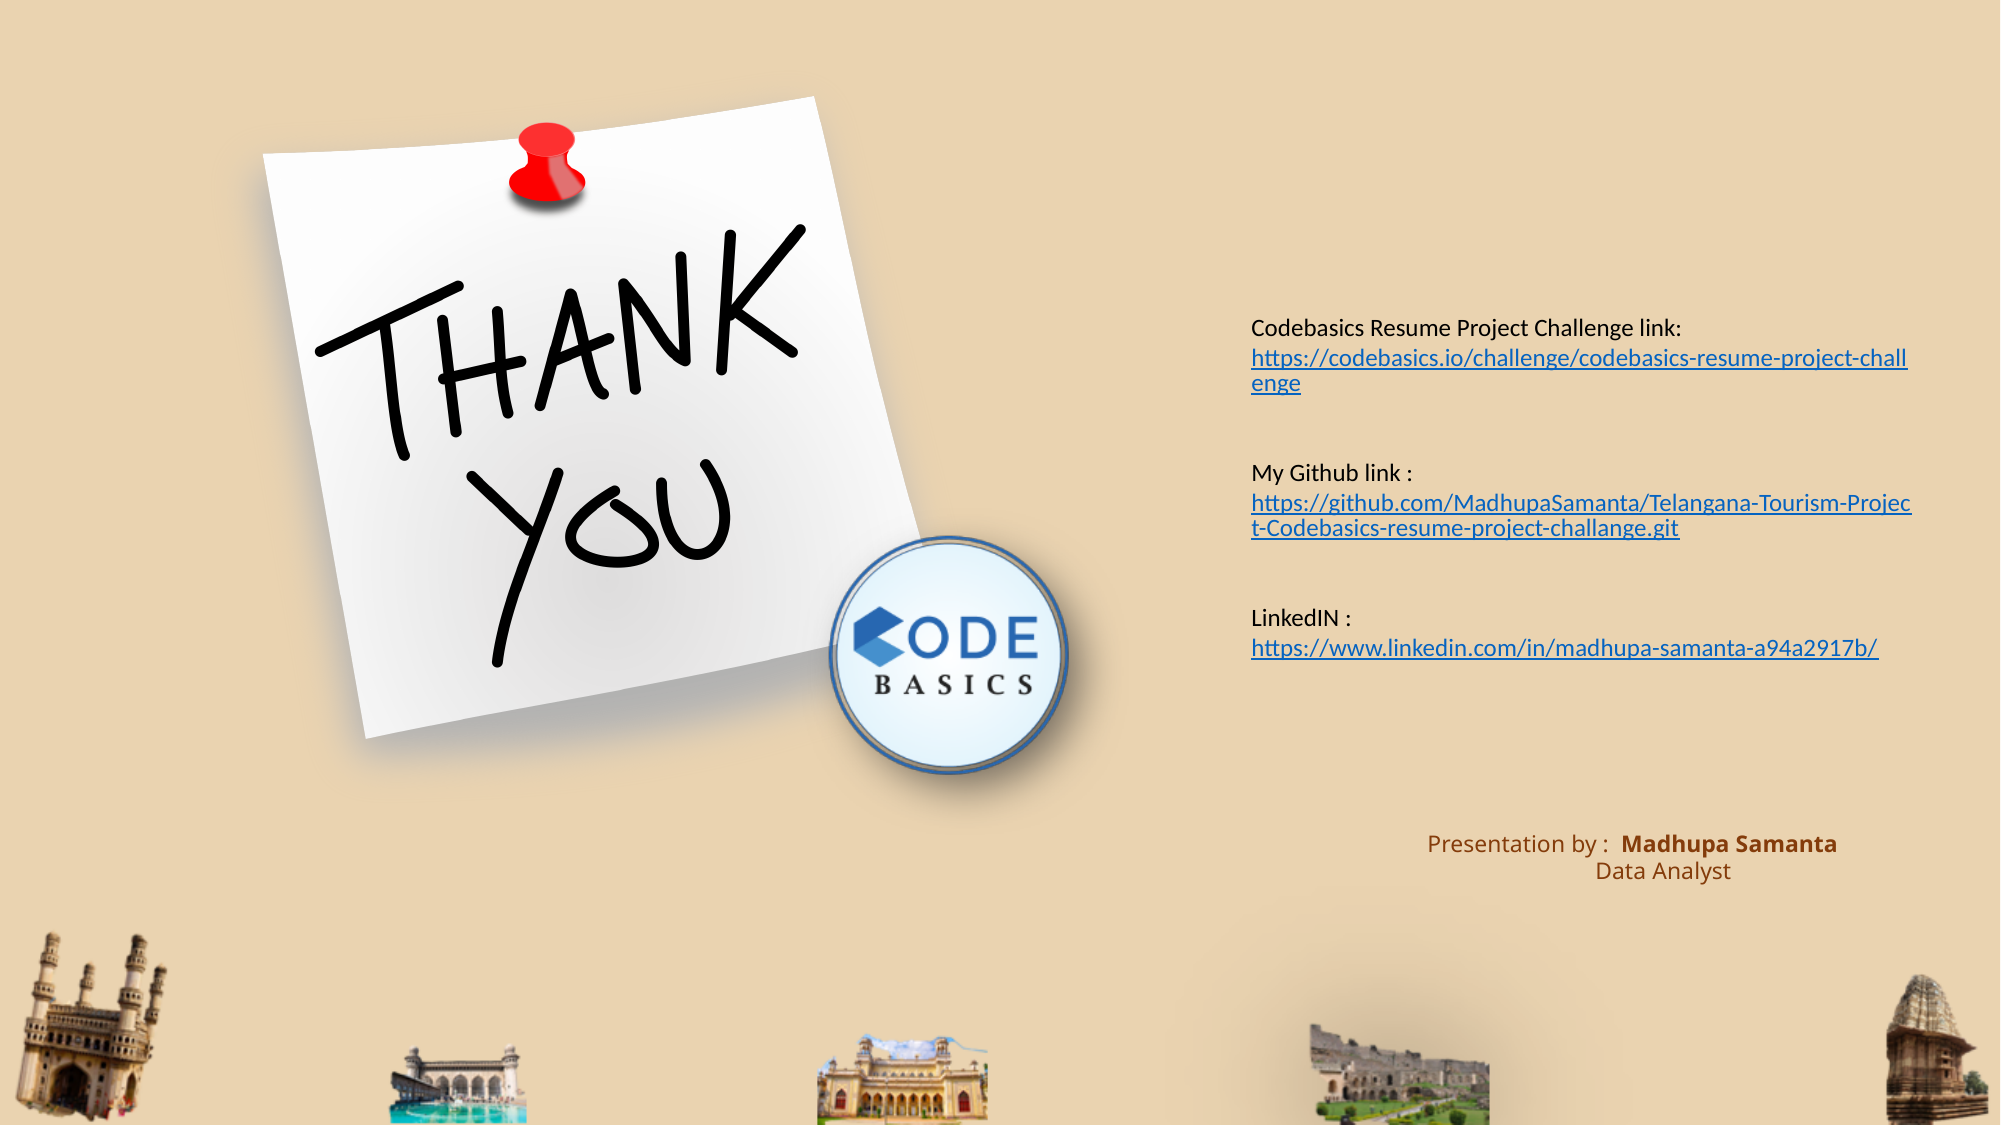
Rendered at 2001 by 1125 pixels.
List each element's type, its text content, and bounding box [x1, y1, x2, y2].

text_box Codebasics Resume Project Challenge link: https://codebasics.io/challenge/codebasics-resume-project-challenge My Github link : https://github.com/MadhupaSamanta/Telangana-Tourism-Project-Codebasics-resume-project-challange.git LinkedIN : https://www.linkedin.com/in/madhupa-samanta-a94a2917b/ [1236, 304, 1931, 706]
text_box Presentation by : Madhupa Samanta Data Analyst [1412, 821, 2000, 892]
picture [0, 0, 2001, 1125]
